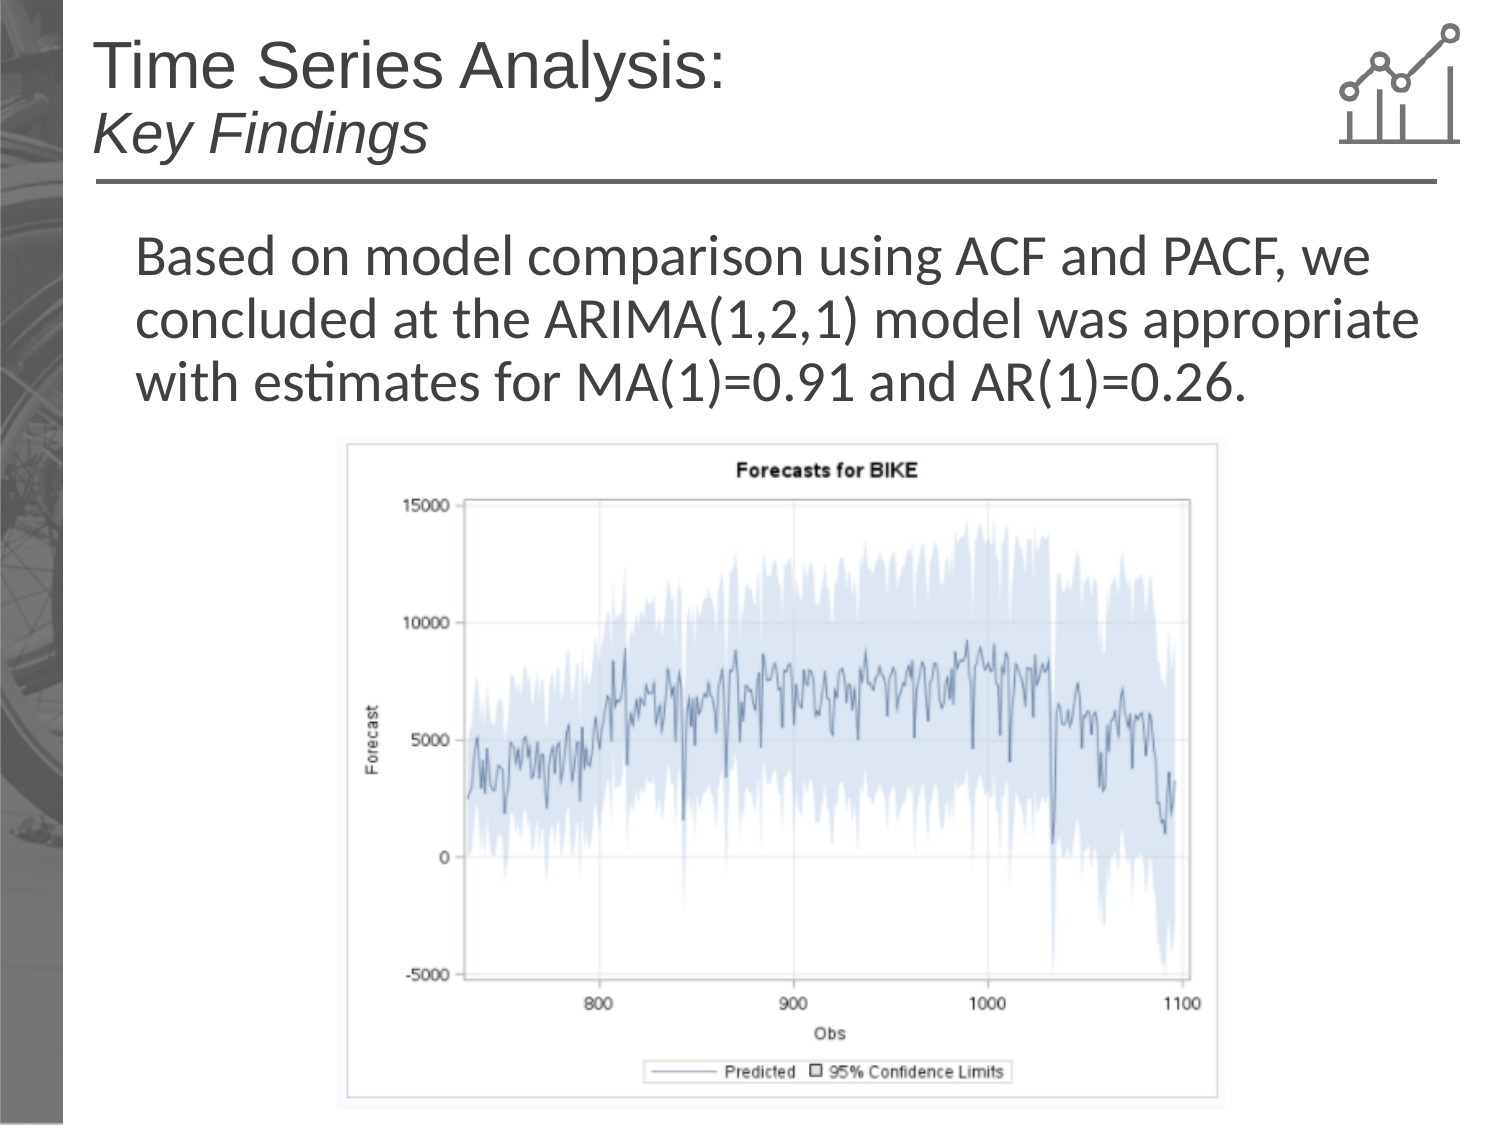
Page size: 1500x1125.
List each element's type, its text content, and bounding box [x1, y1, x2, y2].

picture [337, 437, 1225, 1110]
picture [0, 0, 63, 1125]
list Based on model comparison using ACF and PACF, we concluded at the ARIMA(1,2,1) model was appropriate with estimates for MA(1)=0.91 and AR(1)=0.26. [120, 218, 1442, 1123]
picture [1339, 23, 1460, 144]
title Time Series Analysis: Key Findings [77, 0, 1372, 208]
